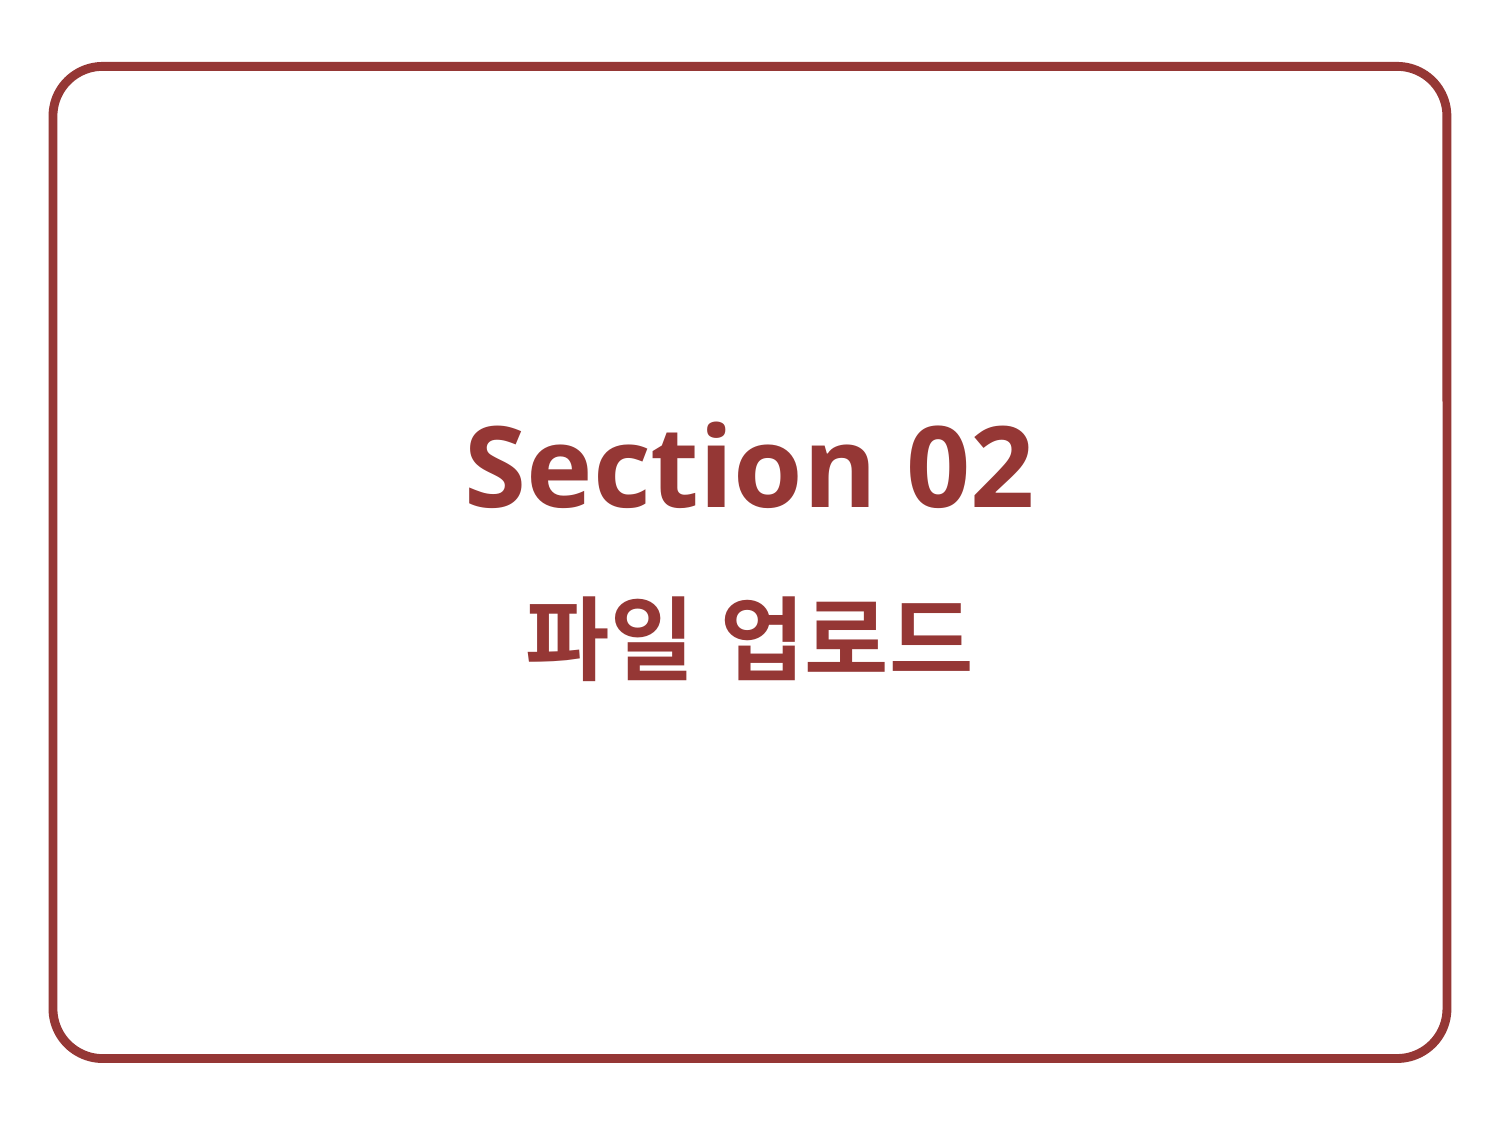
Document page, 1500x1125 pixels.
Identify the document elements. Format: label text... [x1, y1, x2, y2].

list 파일 업로드 [117, 559, 1383, 715]
list Section 02 [117, 385, 1383, 540]
